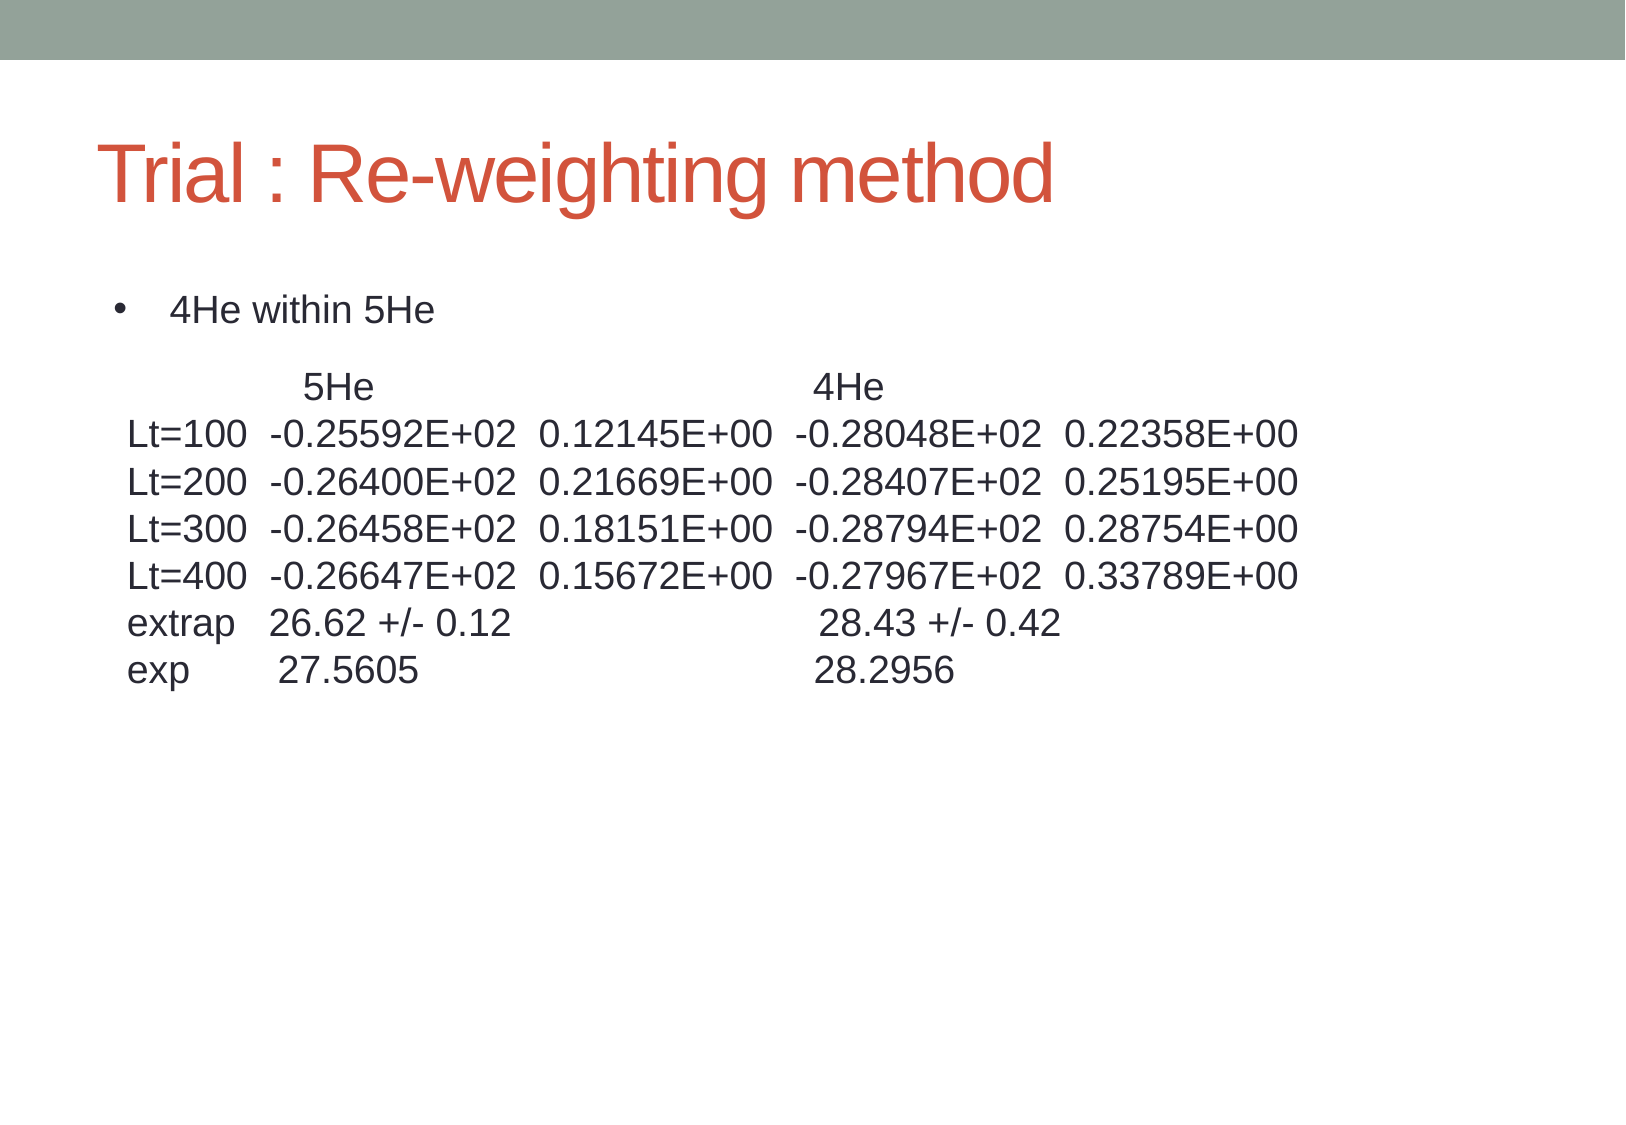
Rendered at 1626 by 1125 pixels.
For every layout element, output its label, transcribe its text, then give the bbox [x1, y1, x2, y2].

text_box 5He 4He Lt=100 -0.25592E+02 0.12145E+00 -0.28048E+02 0.22358E+00 Lt=200 -0.26400E+02 0.21669E+00 -0.28407E+02 0.25195E+00 Lt=300 -0.26458E+02 0.18151E+00 -0.28794E+02 0.28754E+00 Lt=400 -0.26647E+02 0.15672E+00 -0.27967E+02 0.33789E+00 extrap 26.62 +/- 0.12 28.43 +/- 0.42 exp 27.5605 28.2956 [112, 354, 1449, 699]
text_box 4He within 5He [98, 276, 451, 339]
title Trial : Re-weighting method [81, 87, 1544, 250]
